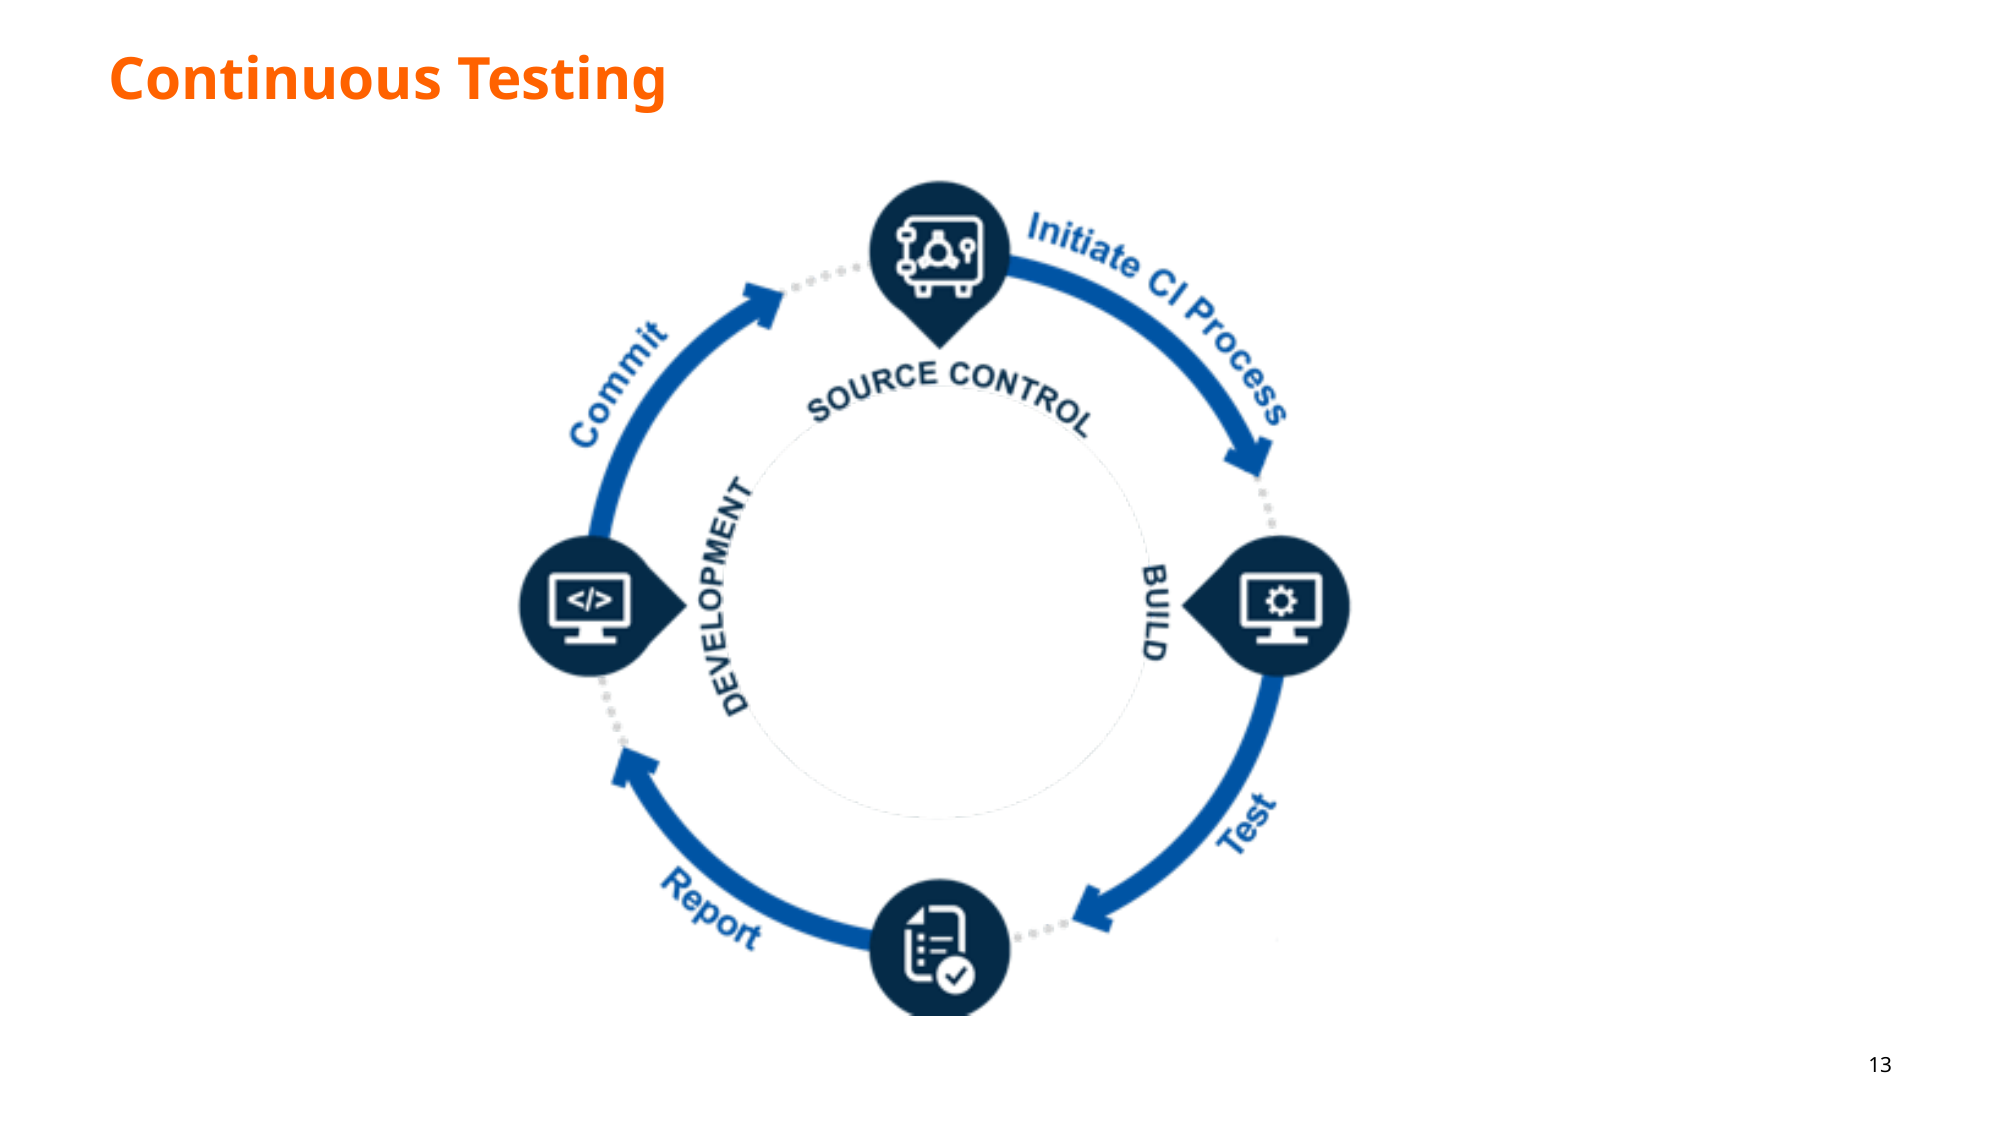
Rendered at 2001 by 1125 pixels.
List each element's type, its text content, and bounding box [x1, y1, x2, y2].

slide_number 13 [1810, 1050, 1892, 1082]
title Continuous Testing [108, 53, 1893, 188]
picture [449, 120, 1421, 1016]
